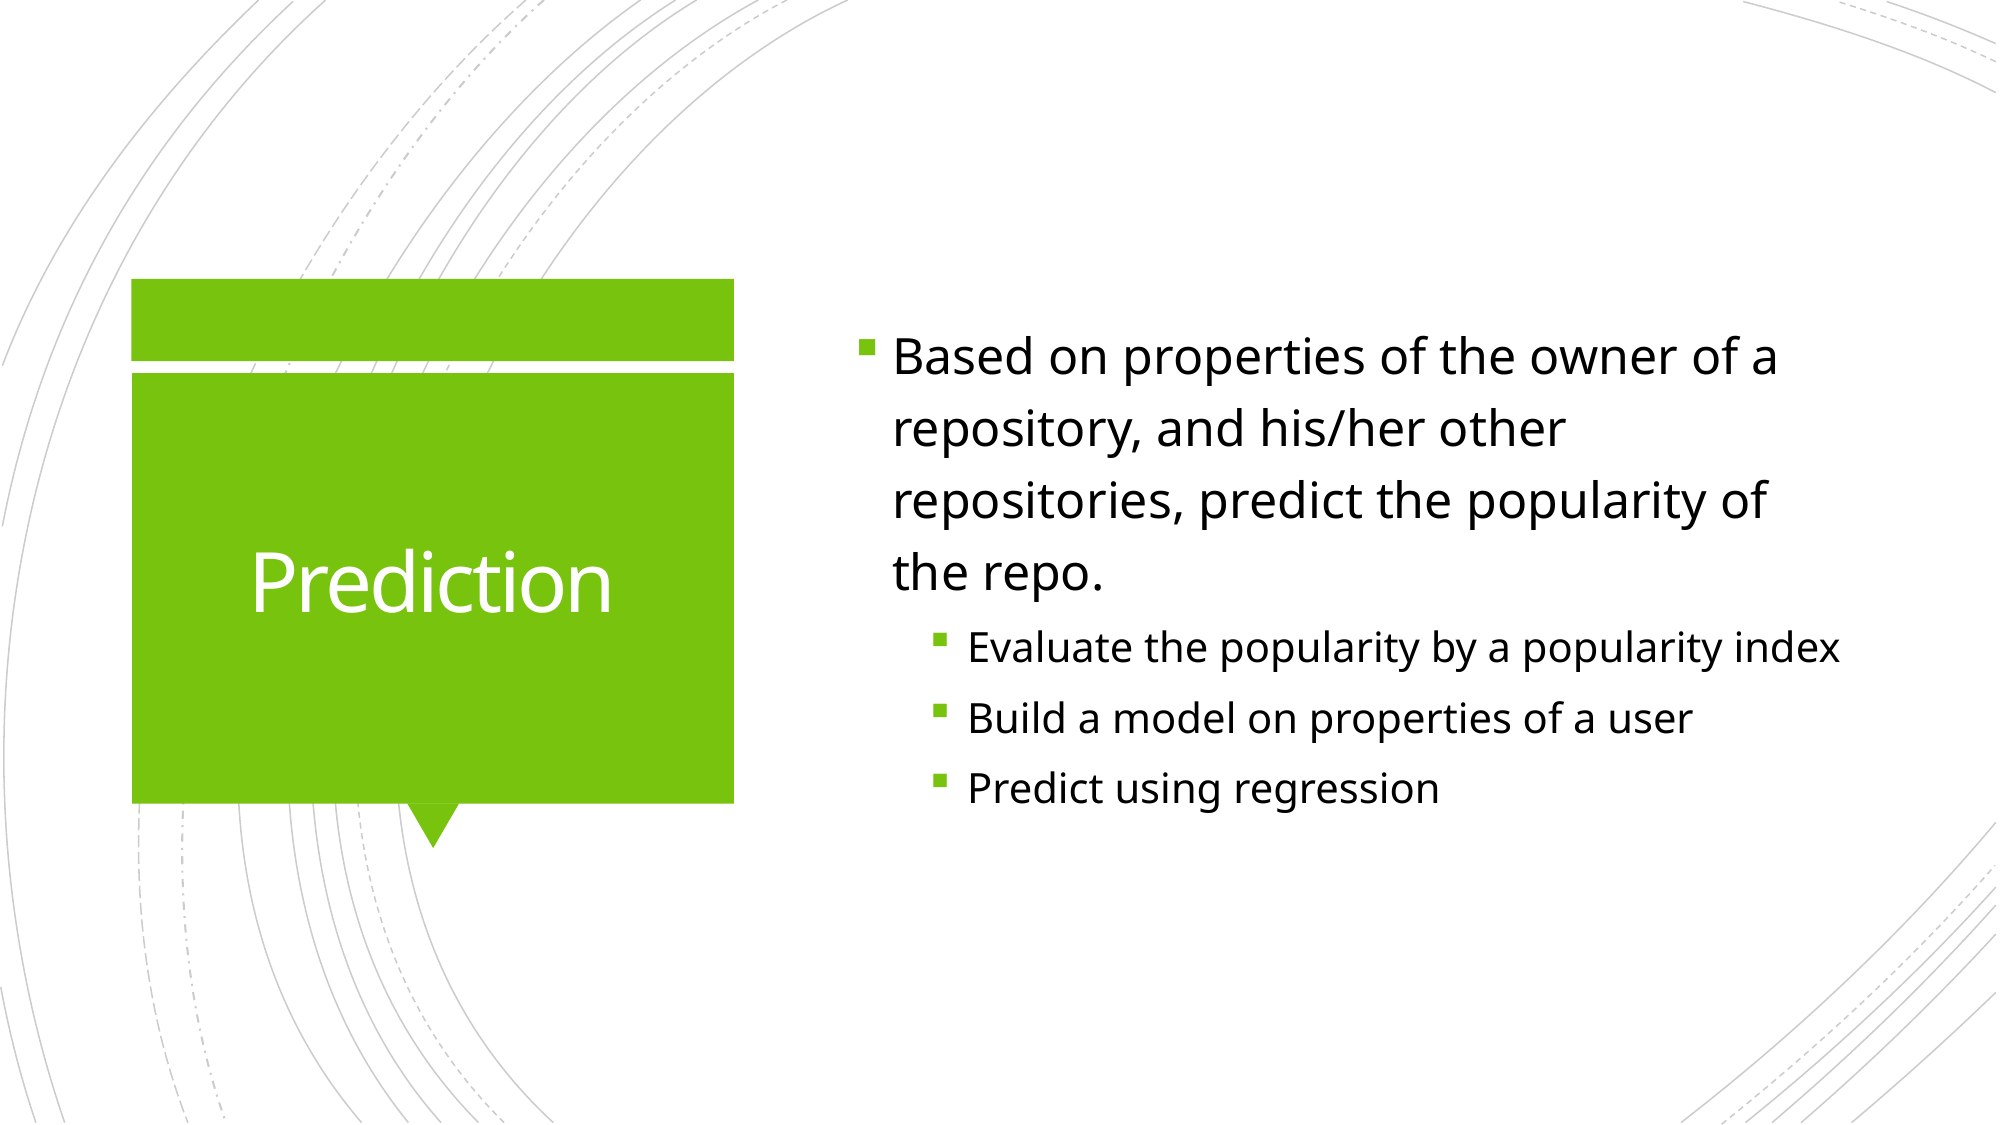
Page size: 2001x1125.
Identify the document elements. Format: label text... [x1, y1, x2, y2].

title Prediction [145, 385, 720, 789]
list Based on properties of the owner of a repository, and his/her other repositories, predict the popularity of the repo. Evaluate the popularity by a popularity index Build a model on properties of a user Predict using regression [839, 131, 1871, 993]
